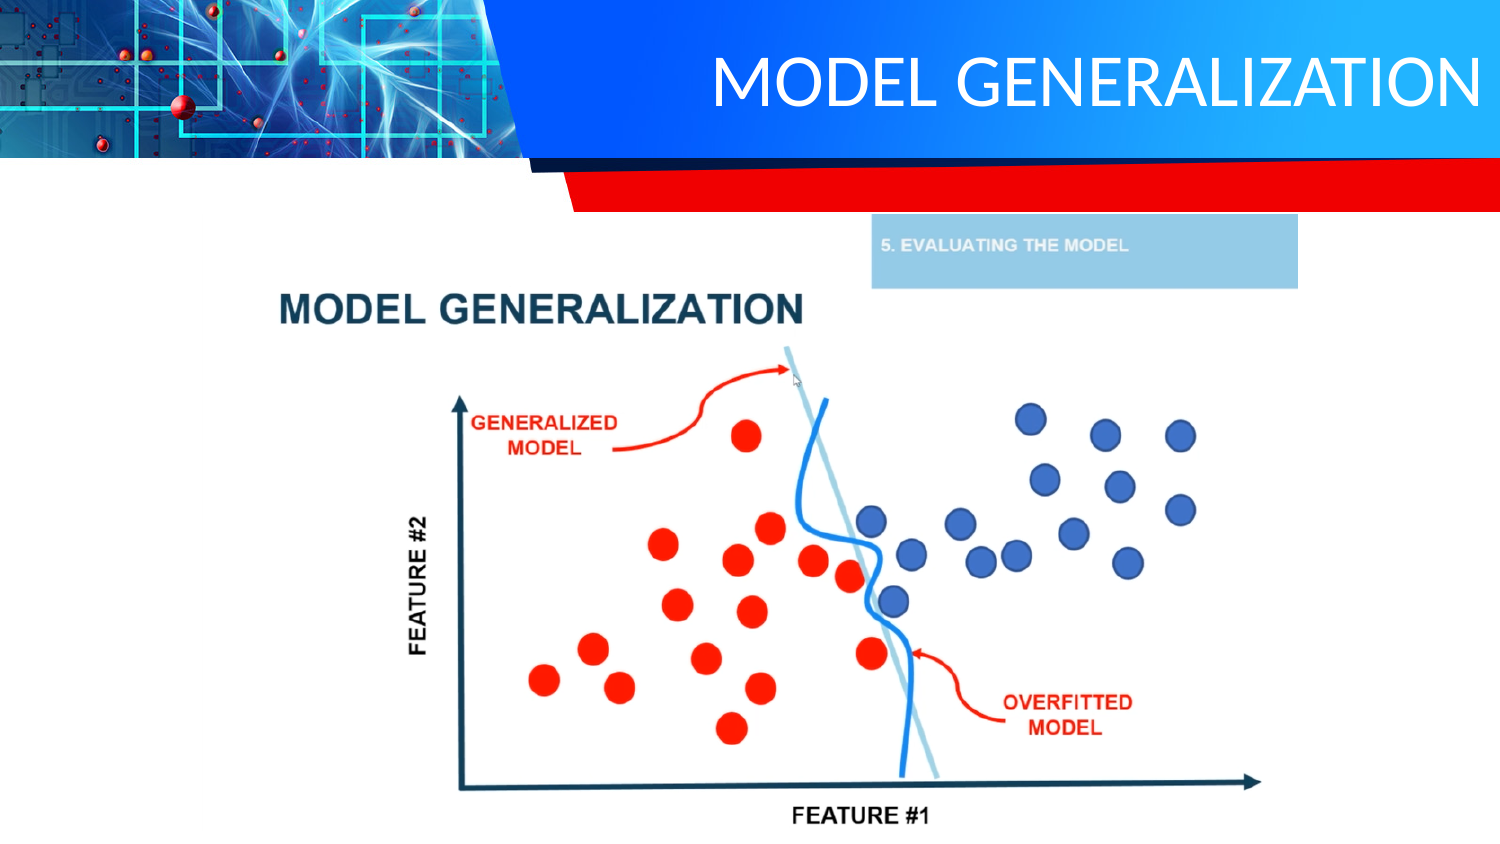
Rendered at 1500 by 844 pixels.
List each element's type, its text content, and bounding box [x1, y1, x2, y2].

picture [0, 0, 1500, 844]
title MODEL GENERALIZATION [507, 13, 1500, 139]
